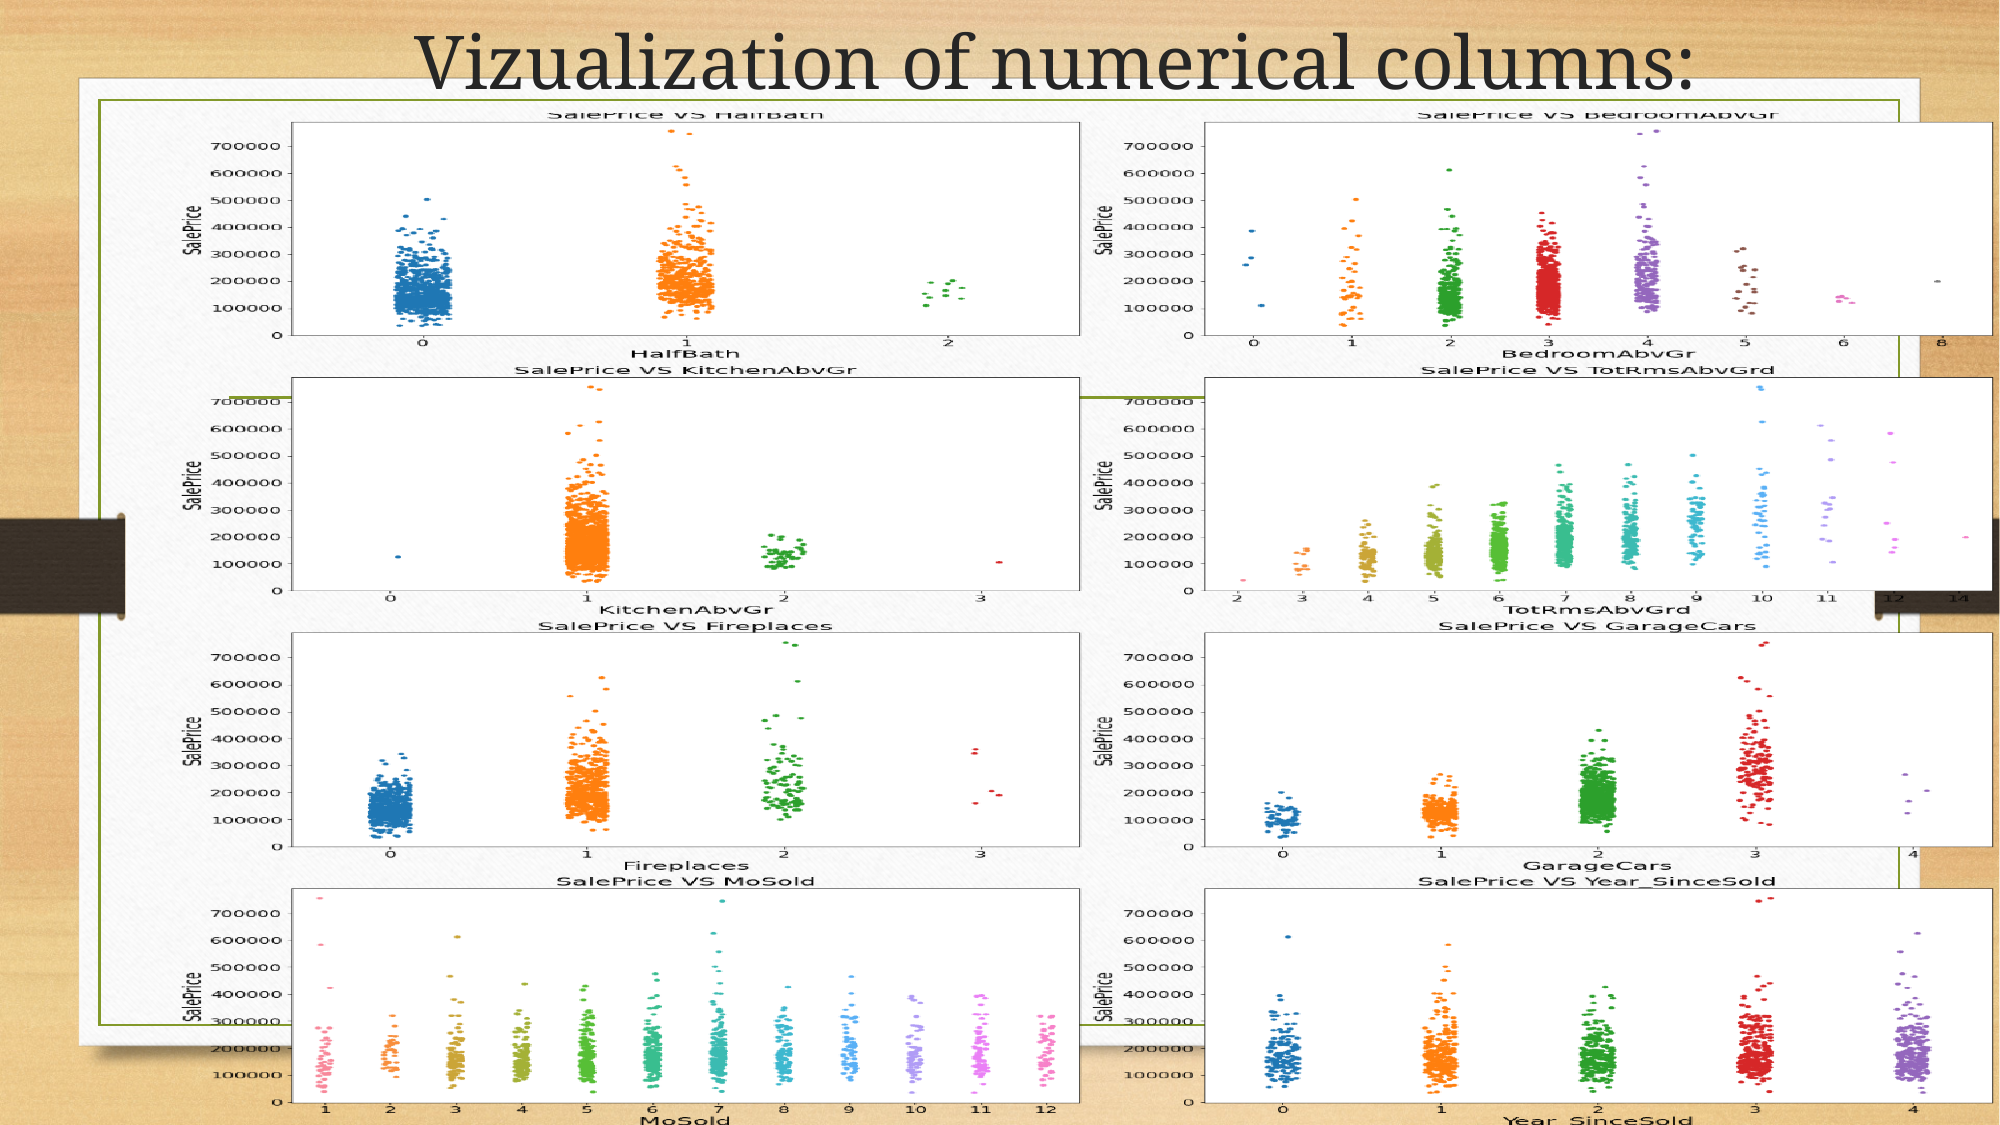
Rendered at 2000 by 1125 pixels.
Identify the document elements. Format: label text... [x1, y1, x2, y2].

title Vizualization of numerical columns: [249, 7, 1863, 112]
picture [0, 0, 2000, 1125]
